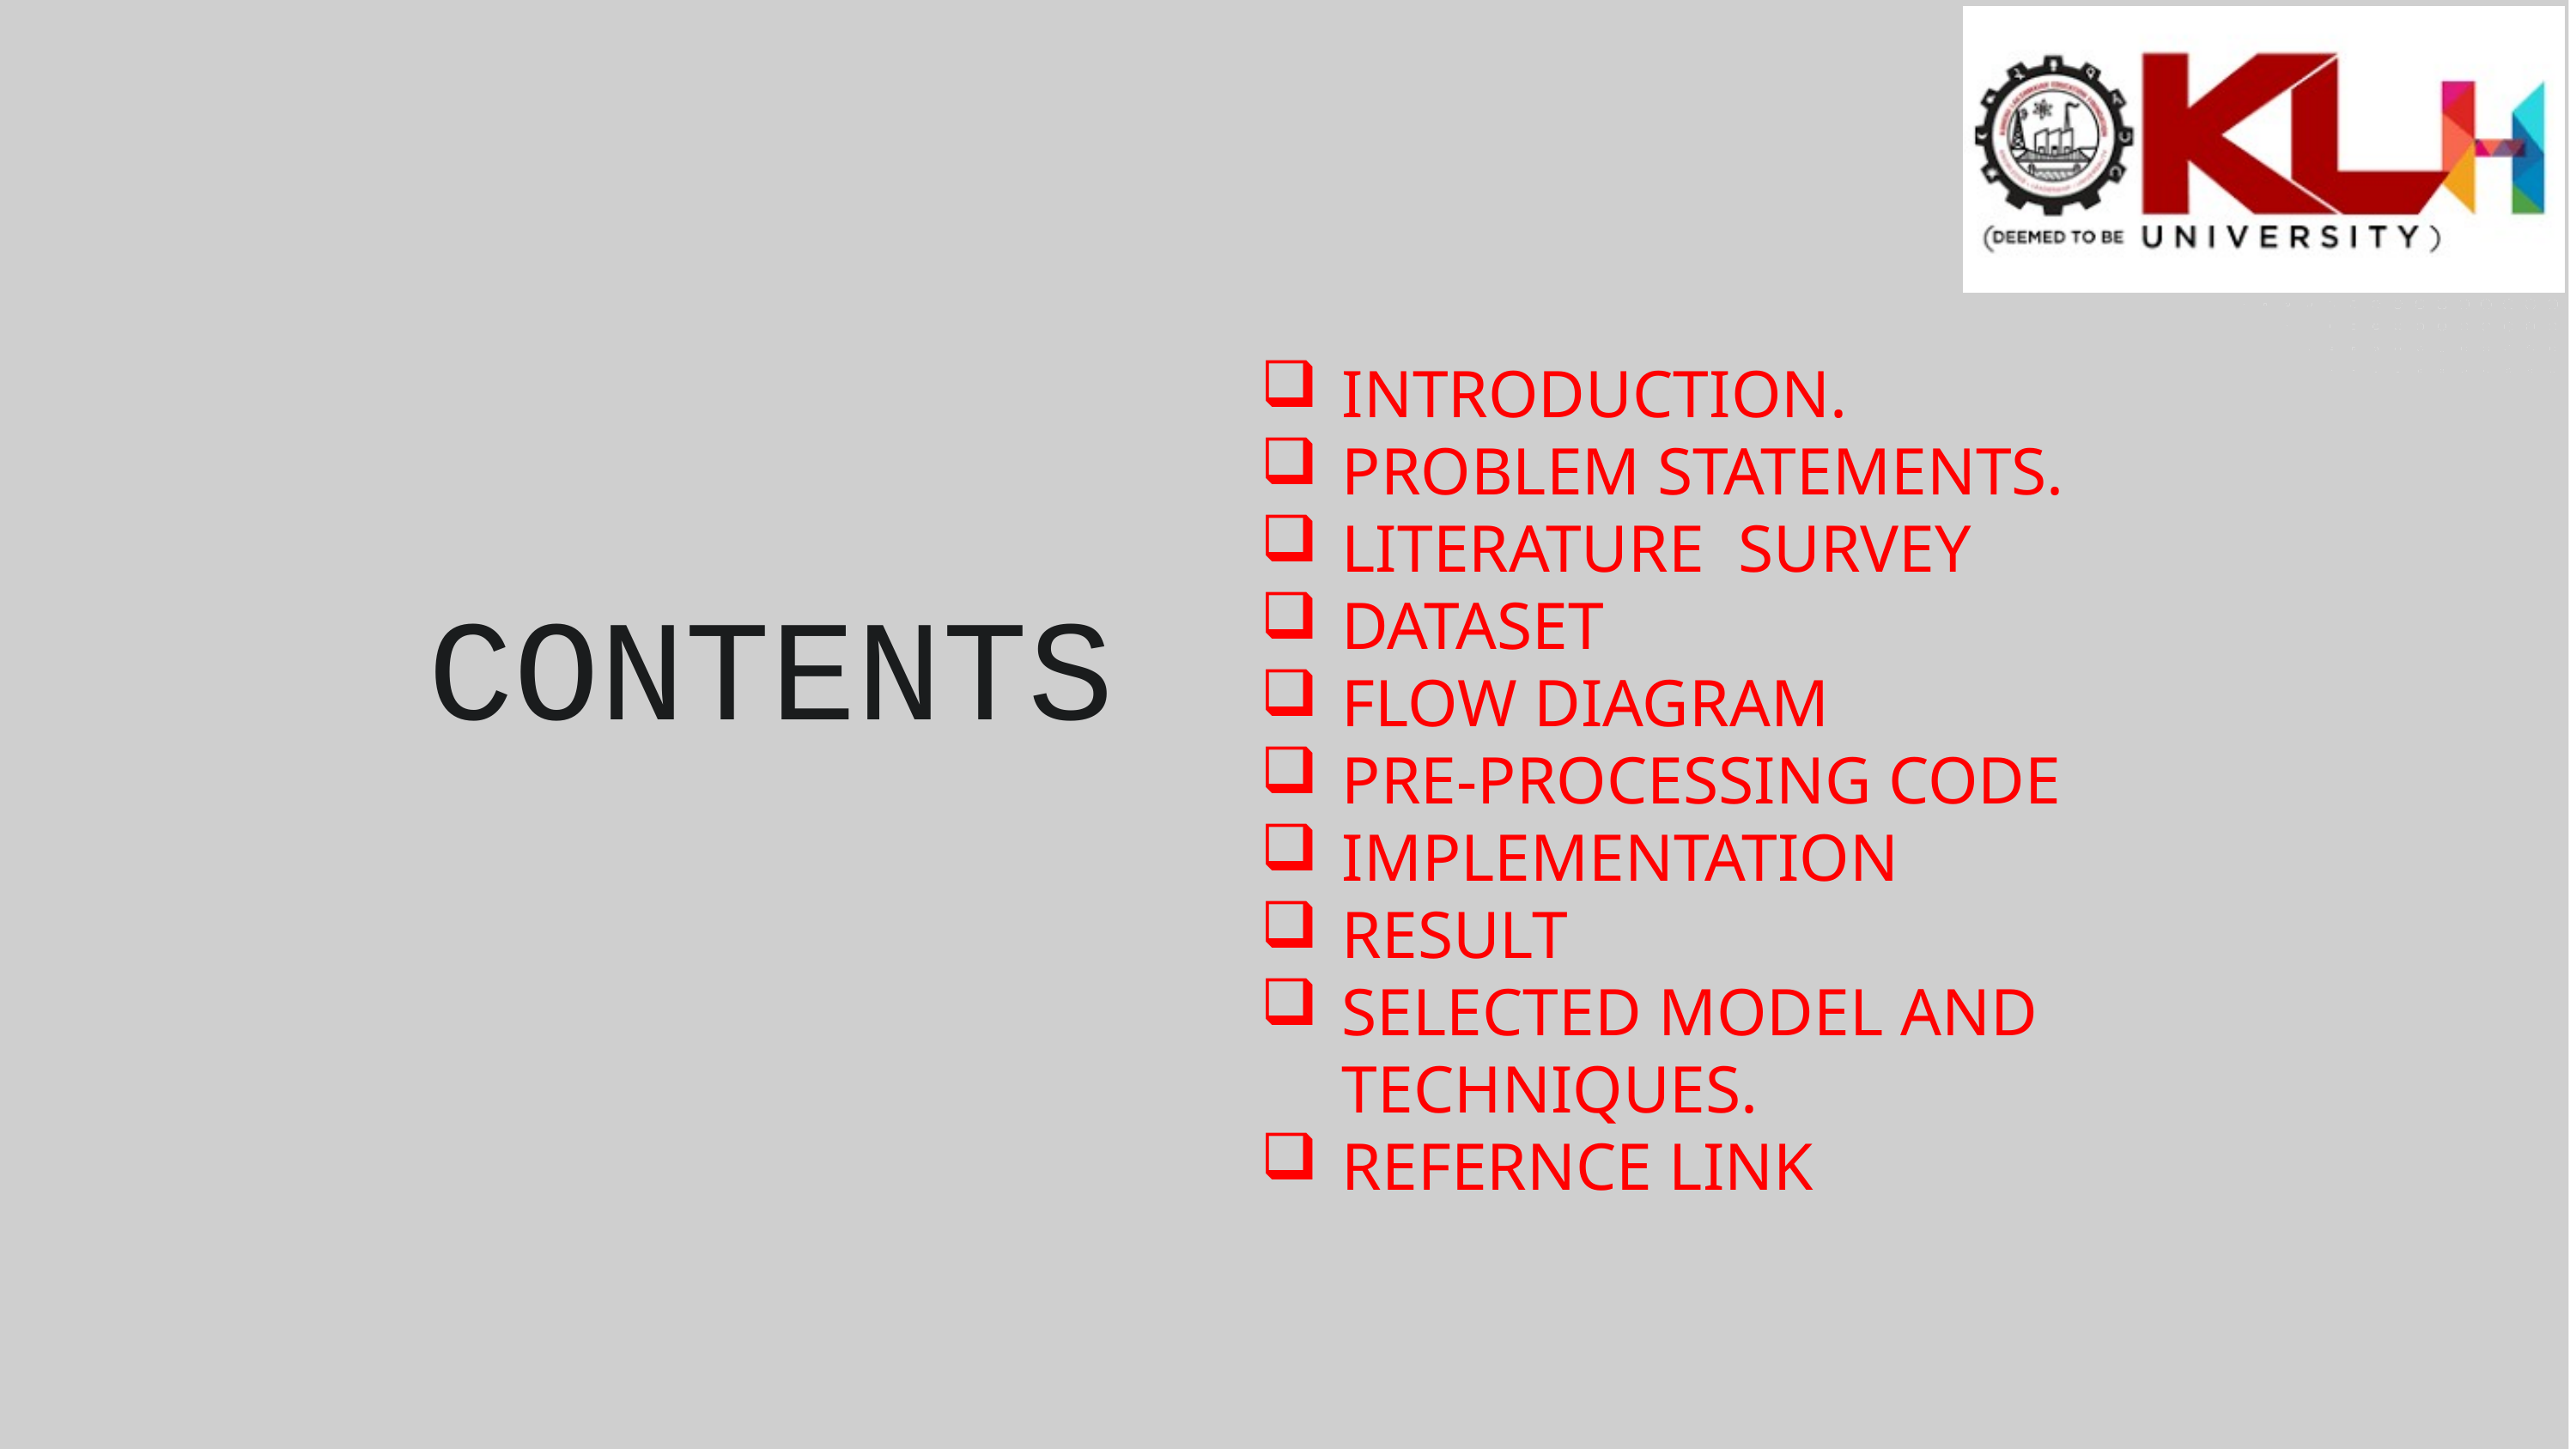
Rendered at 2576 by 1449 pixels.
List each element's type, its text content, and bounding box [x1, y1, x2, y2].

text_box [0, 0, 2569, 1449]
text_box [1962, 6, 2565, 373]
text_box INTRODUCTION. PROBLEM STATEMENTS. LITERATURE SURVEY DATASET FLOW DIAGRAM PRE-PROCESSING CODE IMPLEMENTATION RESULT SELECTED MODEL AND TECHNIQUES. REFERNCE LINK [1249, 347, 2337, 1325]
text_box CONTENTS [426, 574, 1117, 749]
